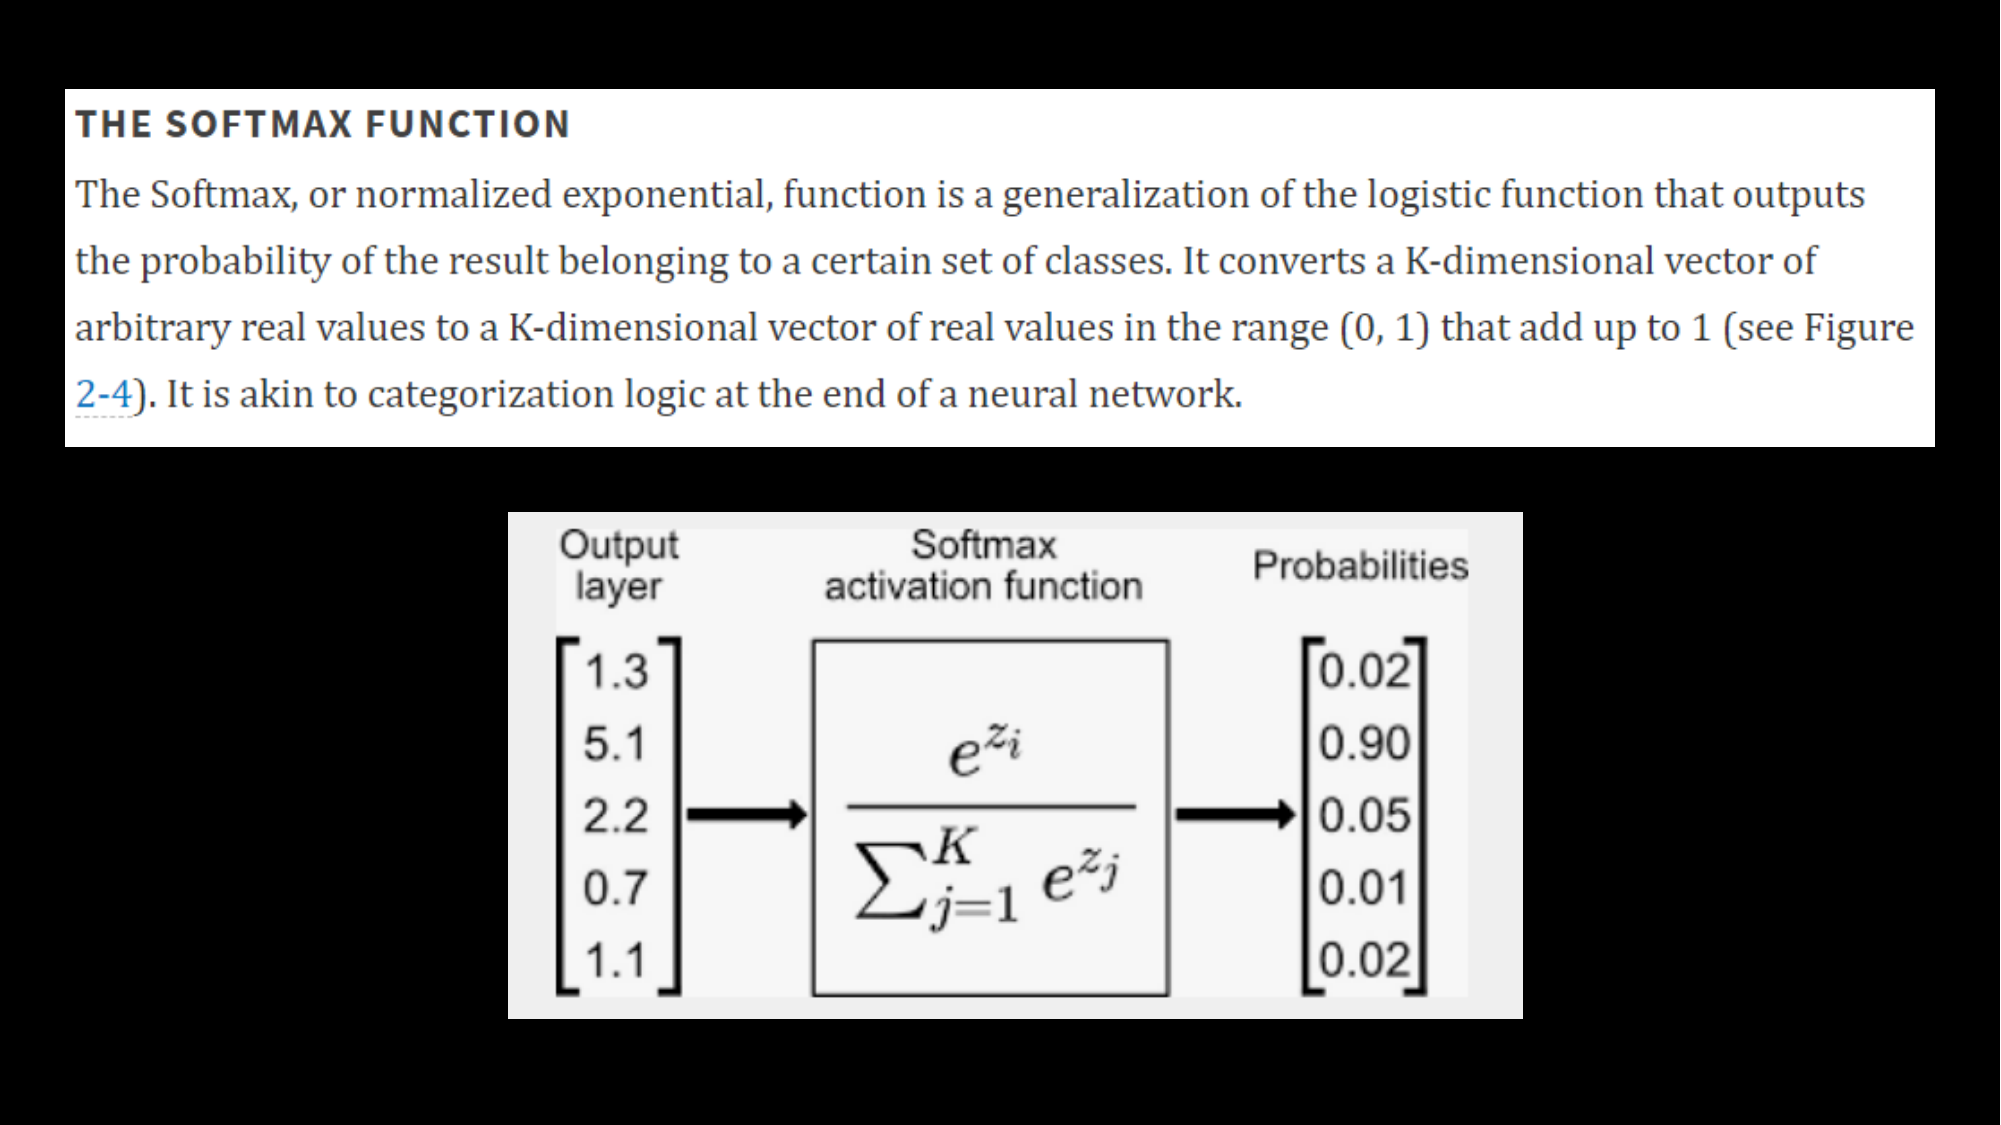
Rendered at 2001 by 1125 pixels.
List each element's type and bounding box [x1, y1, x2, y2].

picture [508, 512, 1523, 1019]
picture [65, 89, 1935, 447]
